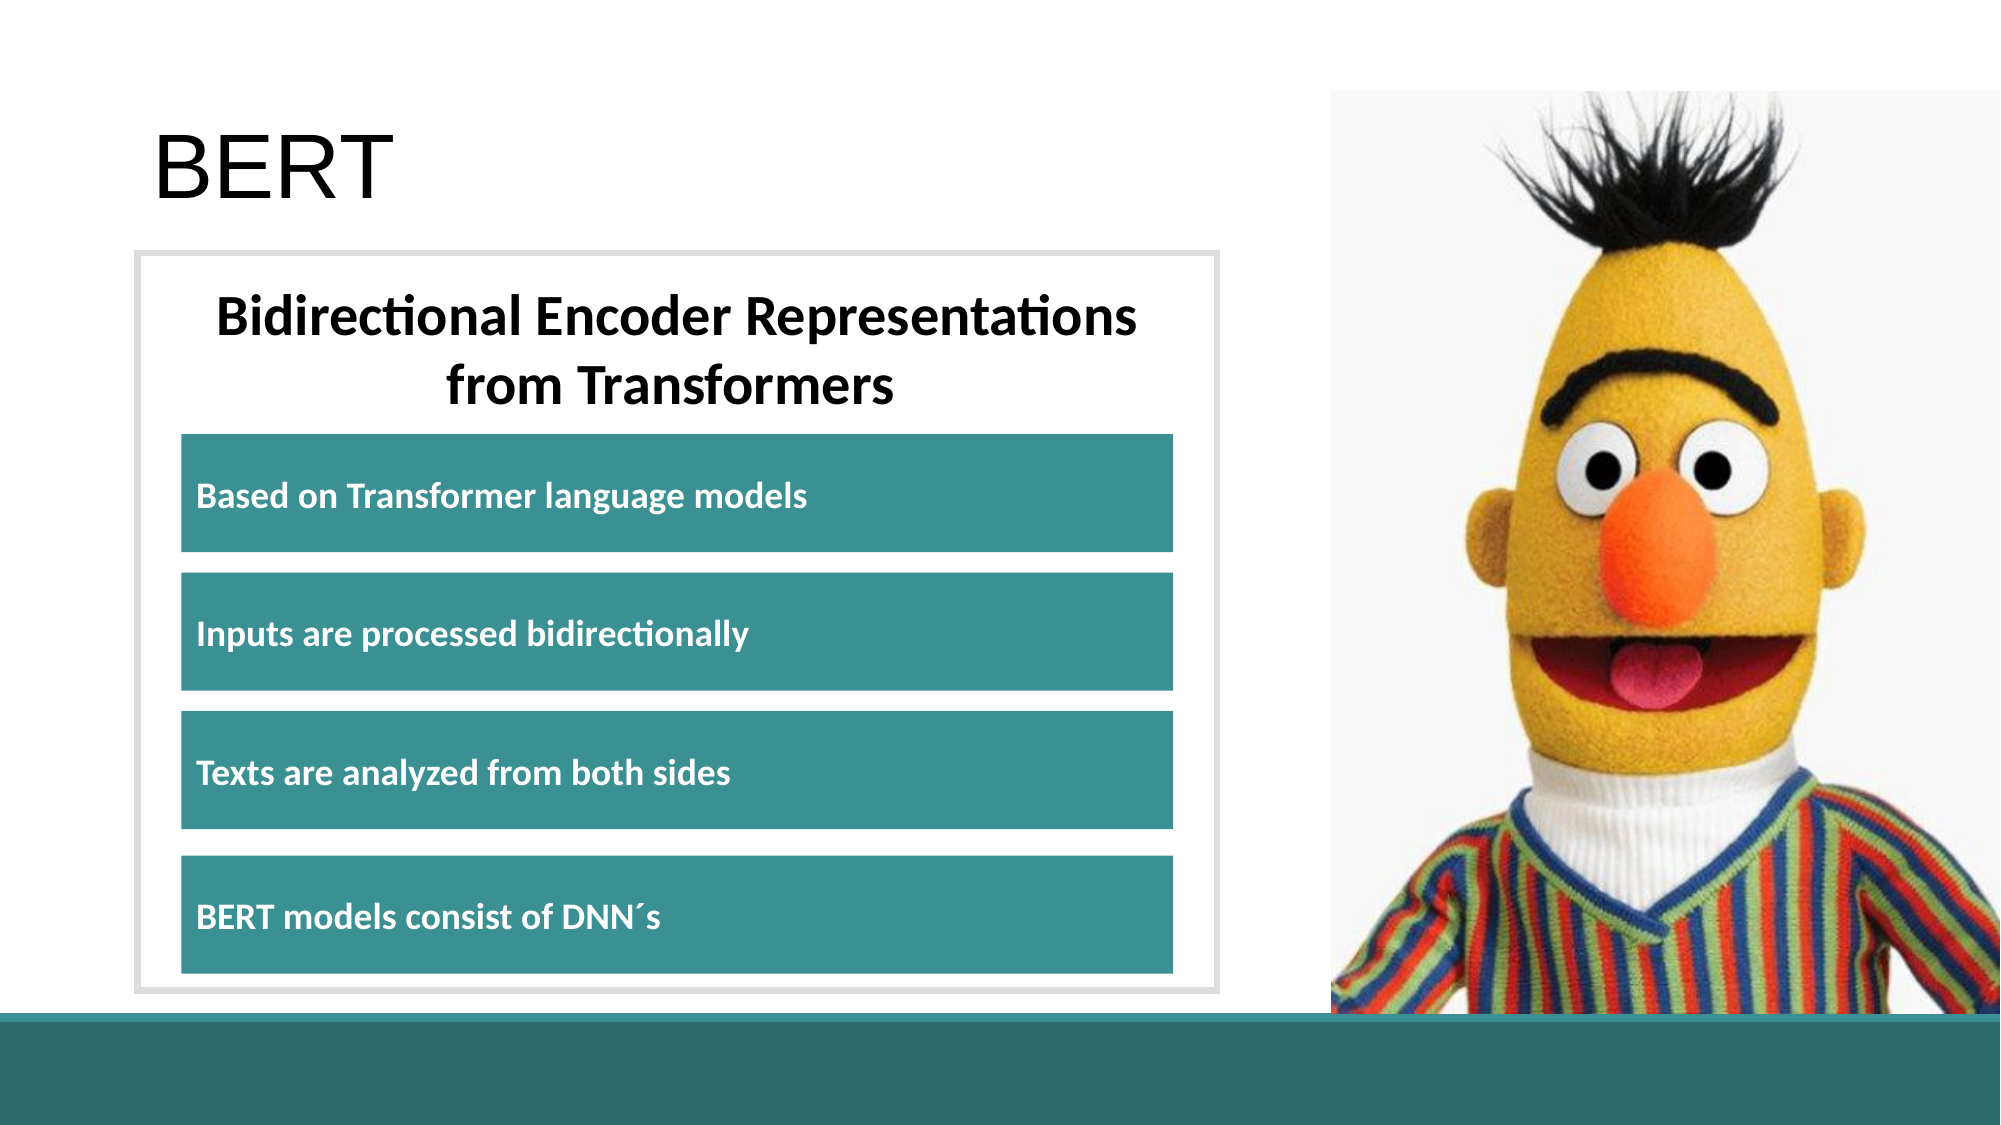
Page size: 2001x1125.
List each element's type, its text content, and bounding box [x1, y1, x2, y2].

title BERT [137, 59, 1863, 278]
picture [1331, 91, 2000, 1014]
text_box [137, 253, 1218, 991]
